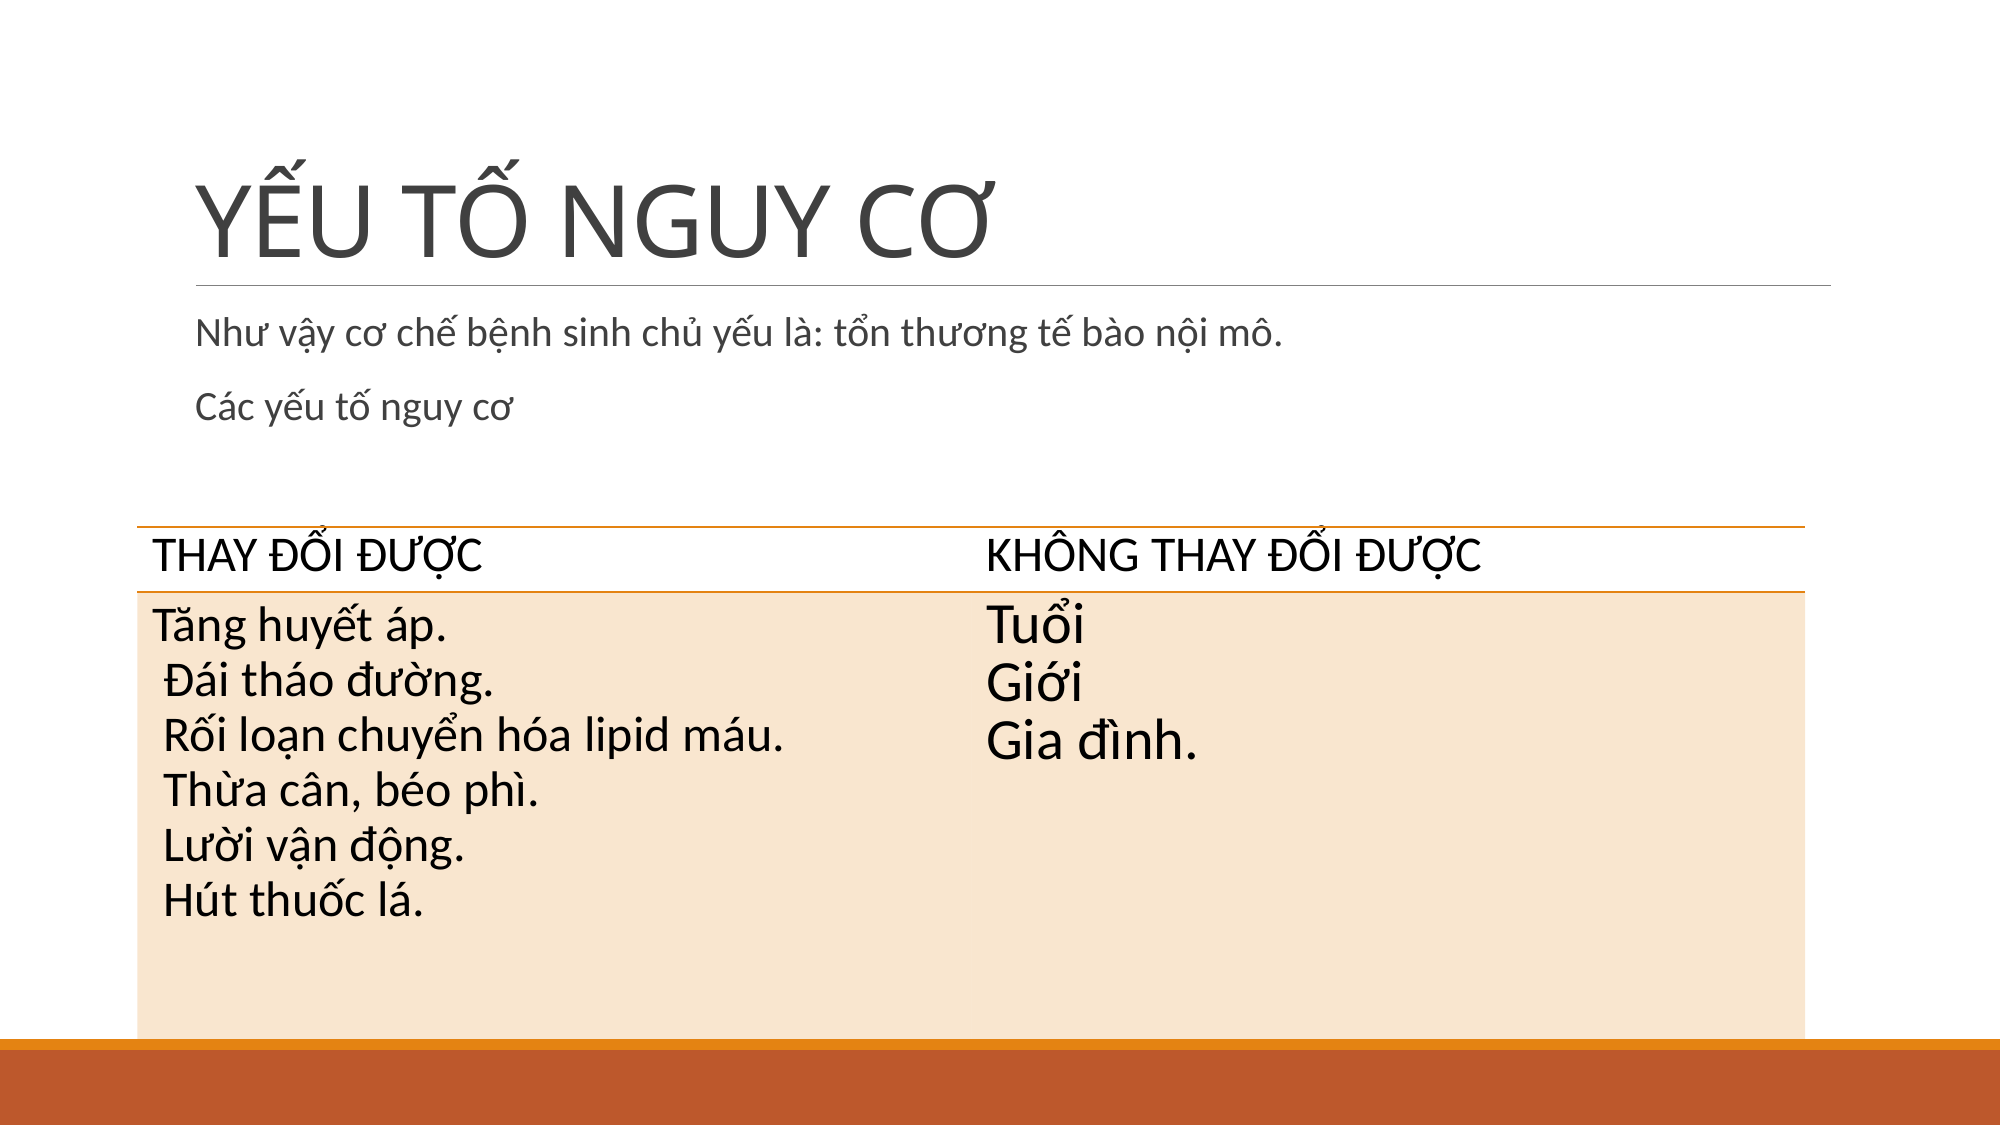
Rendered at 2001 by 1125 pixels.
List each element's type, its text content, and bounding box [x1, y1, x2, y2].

table_cell Tăng huyết áp. Đái tháo đường. Rối loạn chuyển hóa lipid máu. Thừa cân, béo phì. Lười vận động. Hút thuốc lá. [137, 593, 971, 1044]
list Như vậy cơ chế bệnh sinh chủ yếu là: tổn thương tế bào nội mô. Các yếu tố nguy cơ [180, 302, 1830, 963]
table_header KHÔNG THAY ĐỔI ĐƯỢC [971, 528, 1805, 591]
table_cell Tuổi Giới Gia đình. [971, 593, 1805, 1044]
title YẾU TỐ NGUY CƠ [180, 47, 1830, 285]
table_header THAY ĐỔI ĐƯỢC [137, 528, 971, 591]
